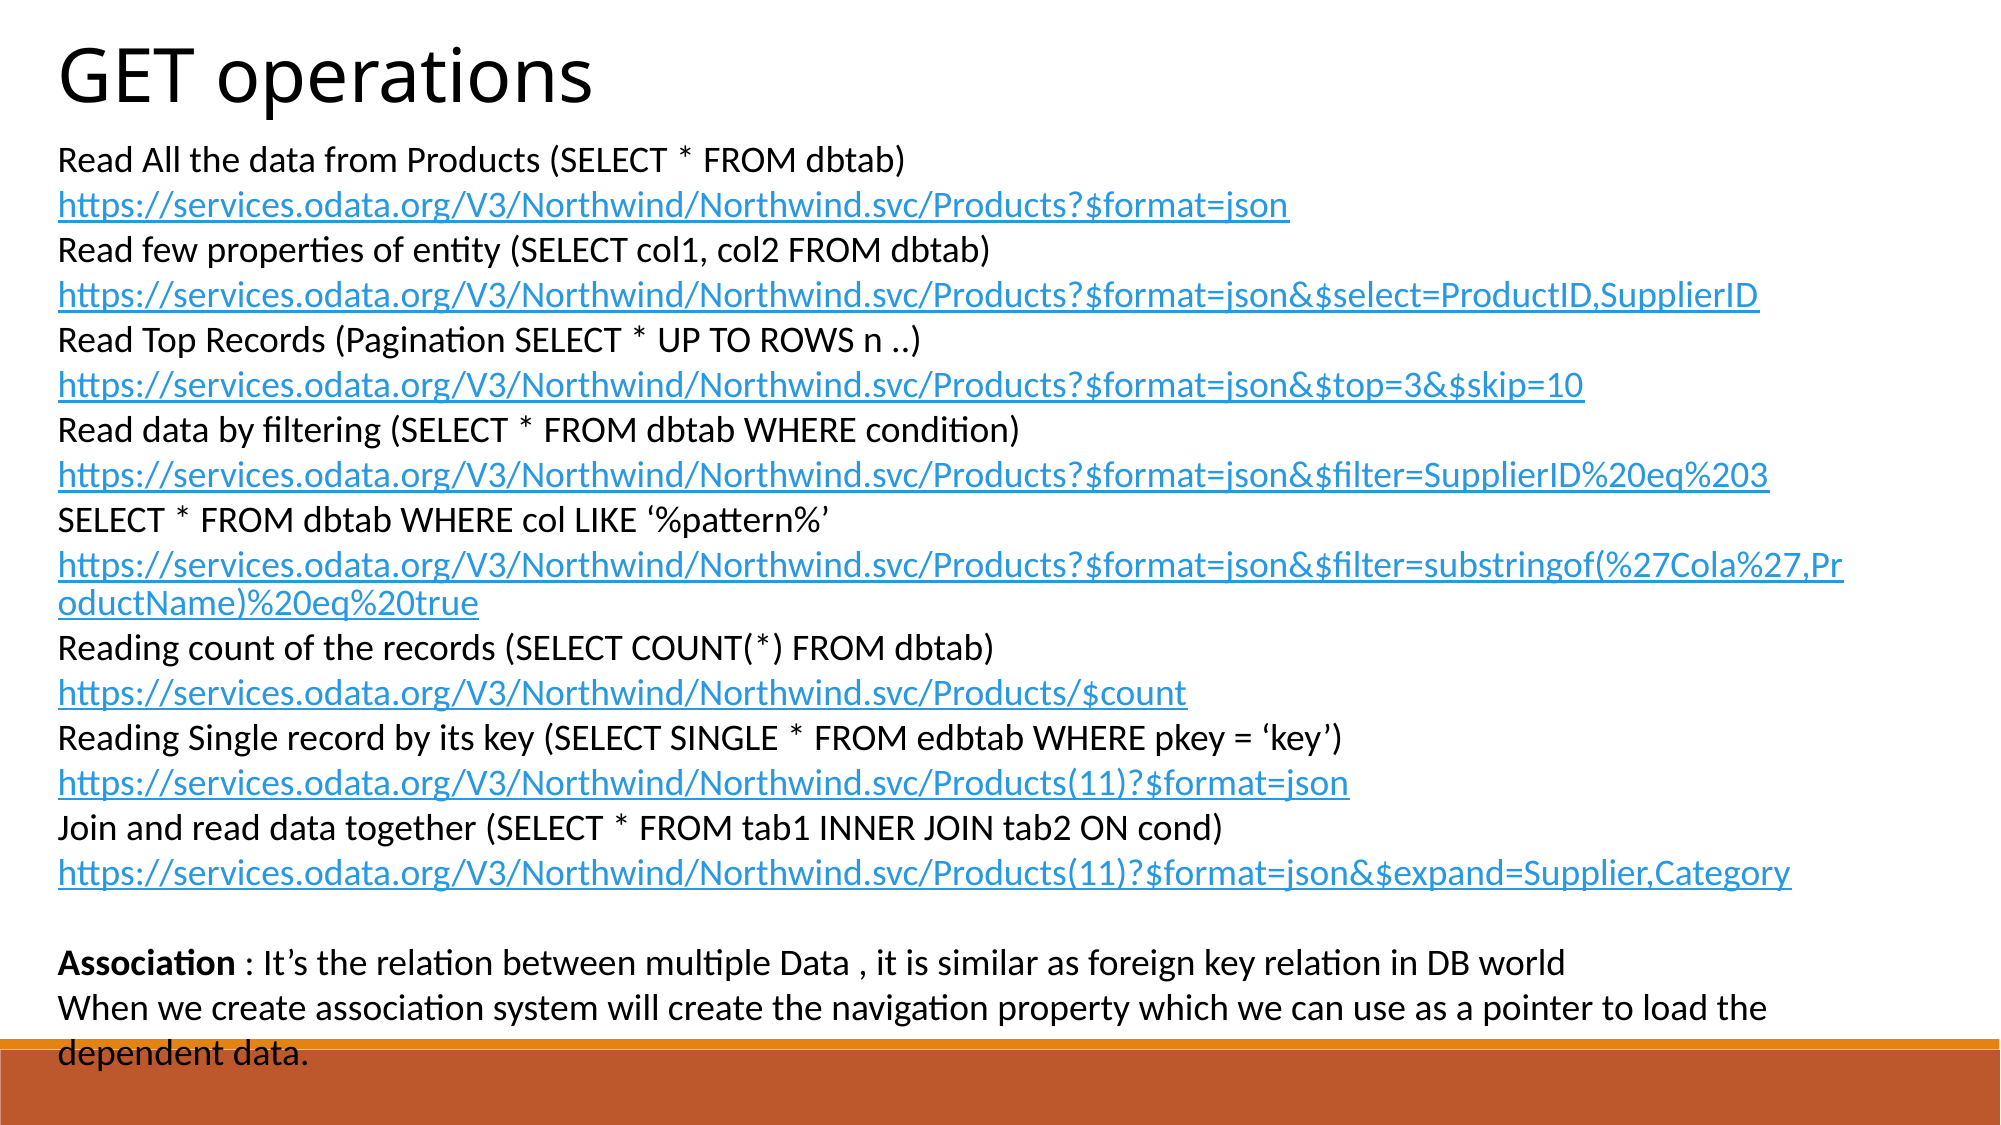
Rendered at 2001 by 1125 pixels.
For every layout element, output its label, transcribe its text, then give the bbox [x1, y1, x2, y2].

text_box GET operations [42, 30, 1319, 127]
text_box Read All the data from Products (SELECT * FROM dbtab) https://services.odata.org/V3/Northwind/Northwind.svc/Products?$format=json Read few properties of entity (SELECT col1, col2 FROM dbtab) https://services.odata.org/V3/Northwind/Northwind.svc/Products?$format=json&$select=ProductID,SupplierID Read Top Records (Pagination SELECT * UP TO ROWS n ..) https://services.odata.org/V3/Northwind/Northwind.svc/Products?$format=json&$top=3&$skip=10 Read data by filtering (SELECT * FROM dbtab WHERE condition) https://services.odata.org/V3/Northwind/Northwind.svc/Products?$format=json&$filter=SupplierID%20eq%203 SELECT * FROM dbtab WHERE col LIKE ‘%pattern%’ https://services.odata.org/V3/Northwind/Northwind.svc/Products?$format=json&$filter=substringof(%27Cola%27,ProductName)%20eq%20true Reading count of the records (SELECT COUNT(*) FROM dbtab) https://services.odata.org/V3/Northwind/Northwind.svc/Products/$count Reading Single record by its key (SELECT SINGLE * FROM edbtab WHERE pkey = ‘key’) https://services.odata.org/V3/Northwind/Northwind.svc/Products(11)?$format=json Join and read data together (SELECT * FROM tab1 INNER JOIN tab2 ON cond) https://services.odata.org/V3/Northwind/Northwind.svc/Products(11)?$format=json&$expand=Supplier,Category Association : It’s the relation between multiple Data , it is similar as foreign key relation in DB world When we create association system will create the navigation property which we can use as a pointer to load the dependent data. [42, 127, 1874, 1043]
